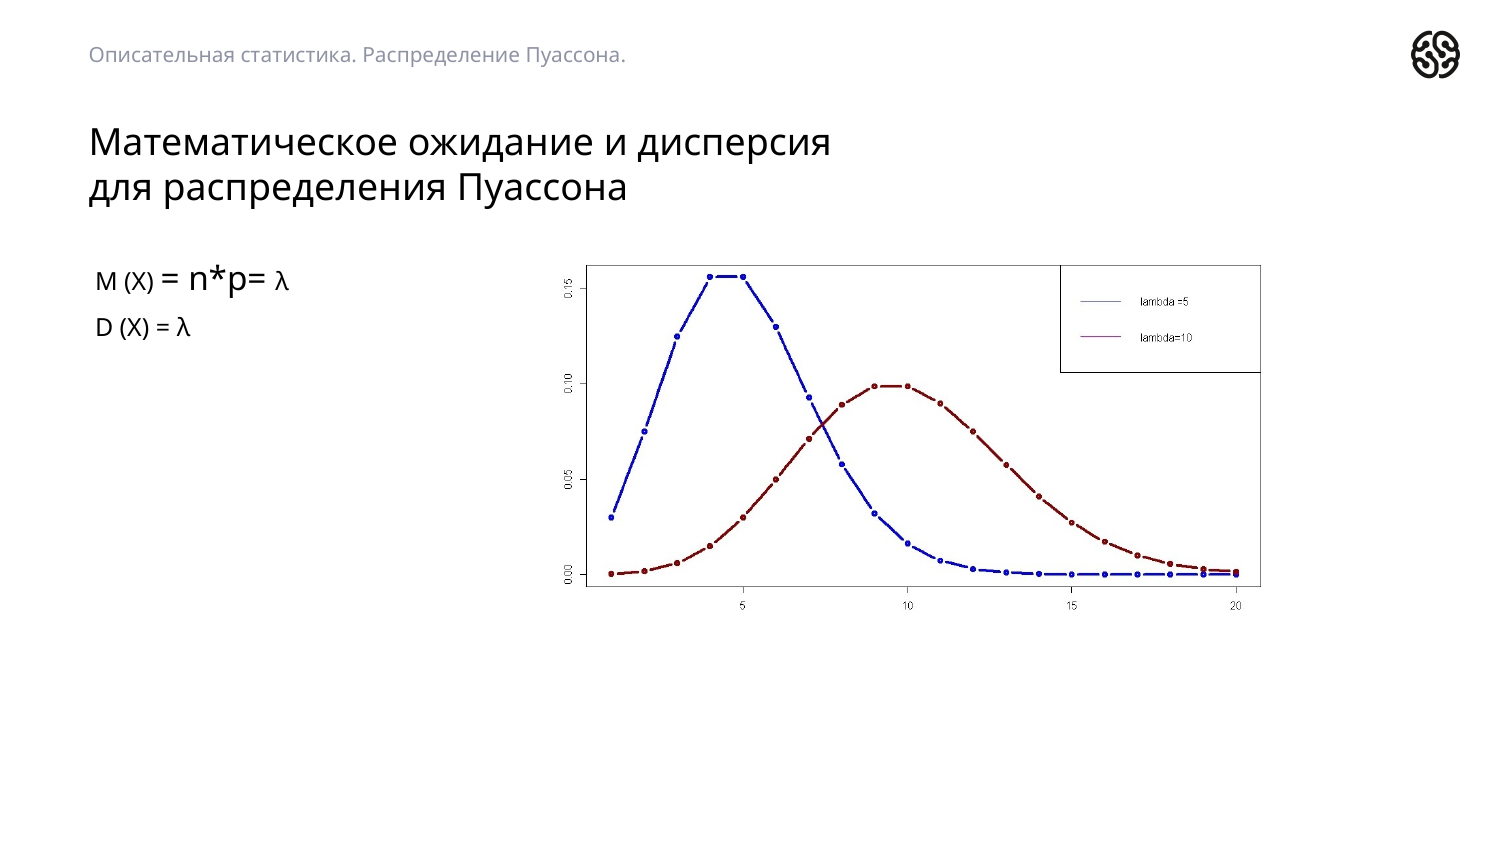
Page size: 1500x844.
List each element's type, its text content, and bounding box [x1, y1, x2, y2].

subtitle Описательная статистика. Распределение Пуассона. [88, 24, 1066, 84]
title Математическое ожидание и дисперсия для распределения Пуассона [88, 118, 1412, 206]
subtitle М (Х) = n*p= λ D (X) = λ [88, 206, 1412, 739]
picture [560, 254, 1277, 617]
picture [1411, 30, 1460, 79]
